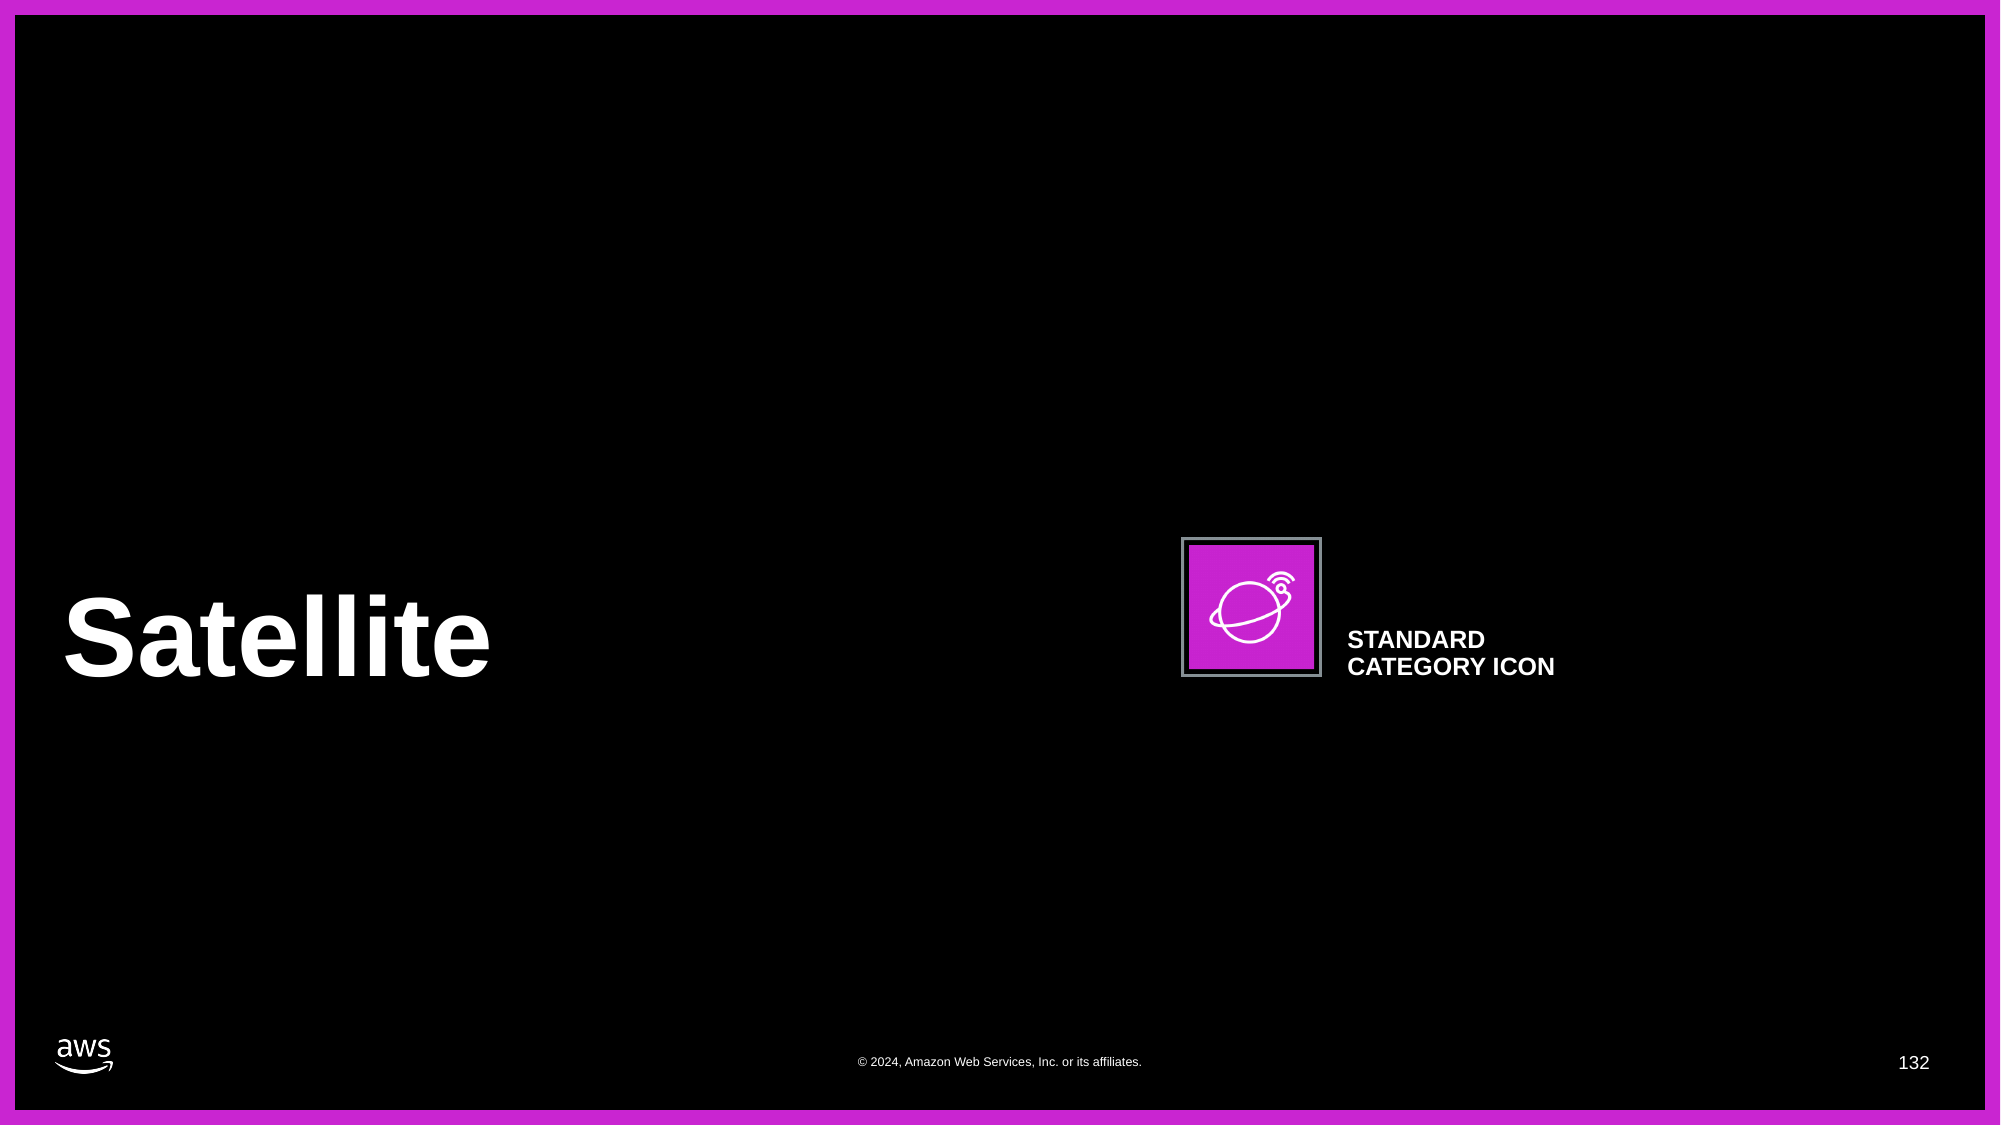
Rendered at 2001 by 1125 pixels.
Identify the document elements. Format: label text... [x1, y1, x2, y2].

text_box STANDARD CATEGORY ICON [1332, 541, 1780, 689]
picture [1181, 537, 1322, 677]
slide_number 132 [1494, 1031, 1945, 1092]
picture [55, 1039, 113, 1074]
footer © 2024, Amazon Web Services, Inc. or its affiliates. [662, 1031, 1338, 1092]
title Satellite [47, 339, 1393, 709]
